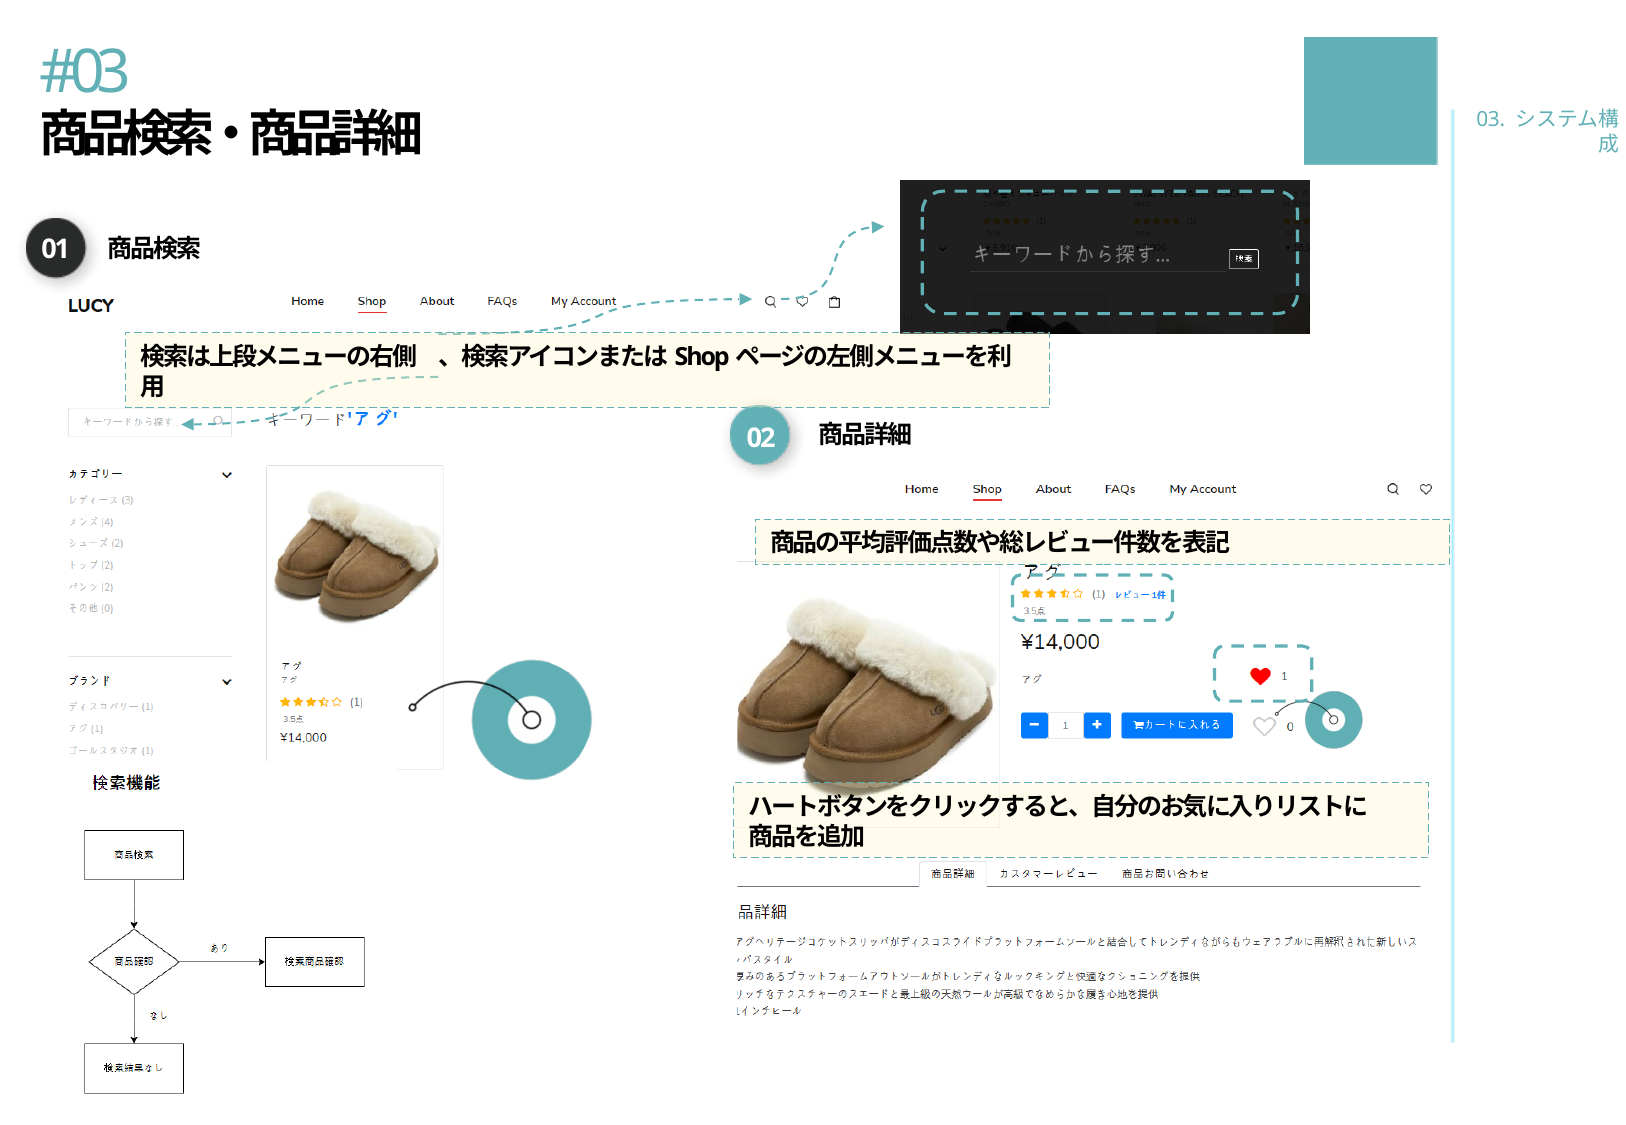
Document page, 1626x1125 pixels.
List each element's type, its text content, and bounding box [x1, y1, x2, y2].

text_box 検索は上段メニューの右側 、検索アイコンまたはShopページの左側メニューを利用 [878, 332, 1050, 408]
text_box #03 [24, 24, 208, 113]
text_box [418, 646, 594, 768]
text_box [0, 191, 121, 313]
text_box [780, 225, 885, 300]
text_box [437, 298, 753, 335]
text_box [1304, 36, 1438, 166]
text_box 商品検索 [125, 224, 222, 270]
text_box 商品詳細 [878, 411, 967, 456]
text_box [1279, 684, 1364, 743]
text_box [704, 379, 826, 501]
picture [900, 179, 1310, 335]
text_box 商品検索・商品詳細 [24, 94, 577, 169]
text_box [1213, 645, 1313, 702]
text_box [985, 571, 1625, 582]
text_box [180, 376, 439, 425]
picture [35, 110, 1456, 1122]
text_box 03. システム構成 [1442, 97, 1625, 163]
